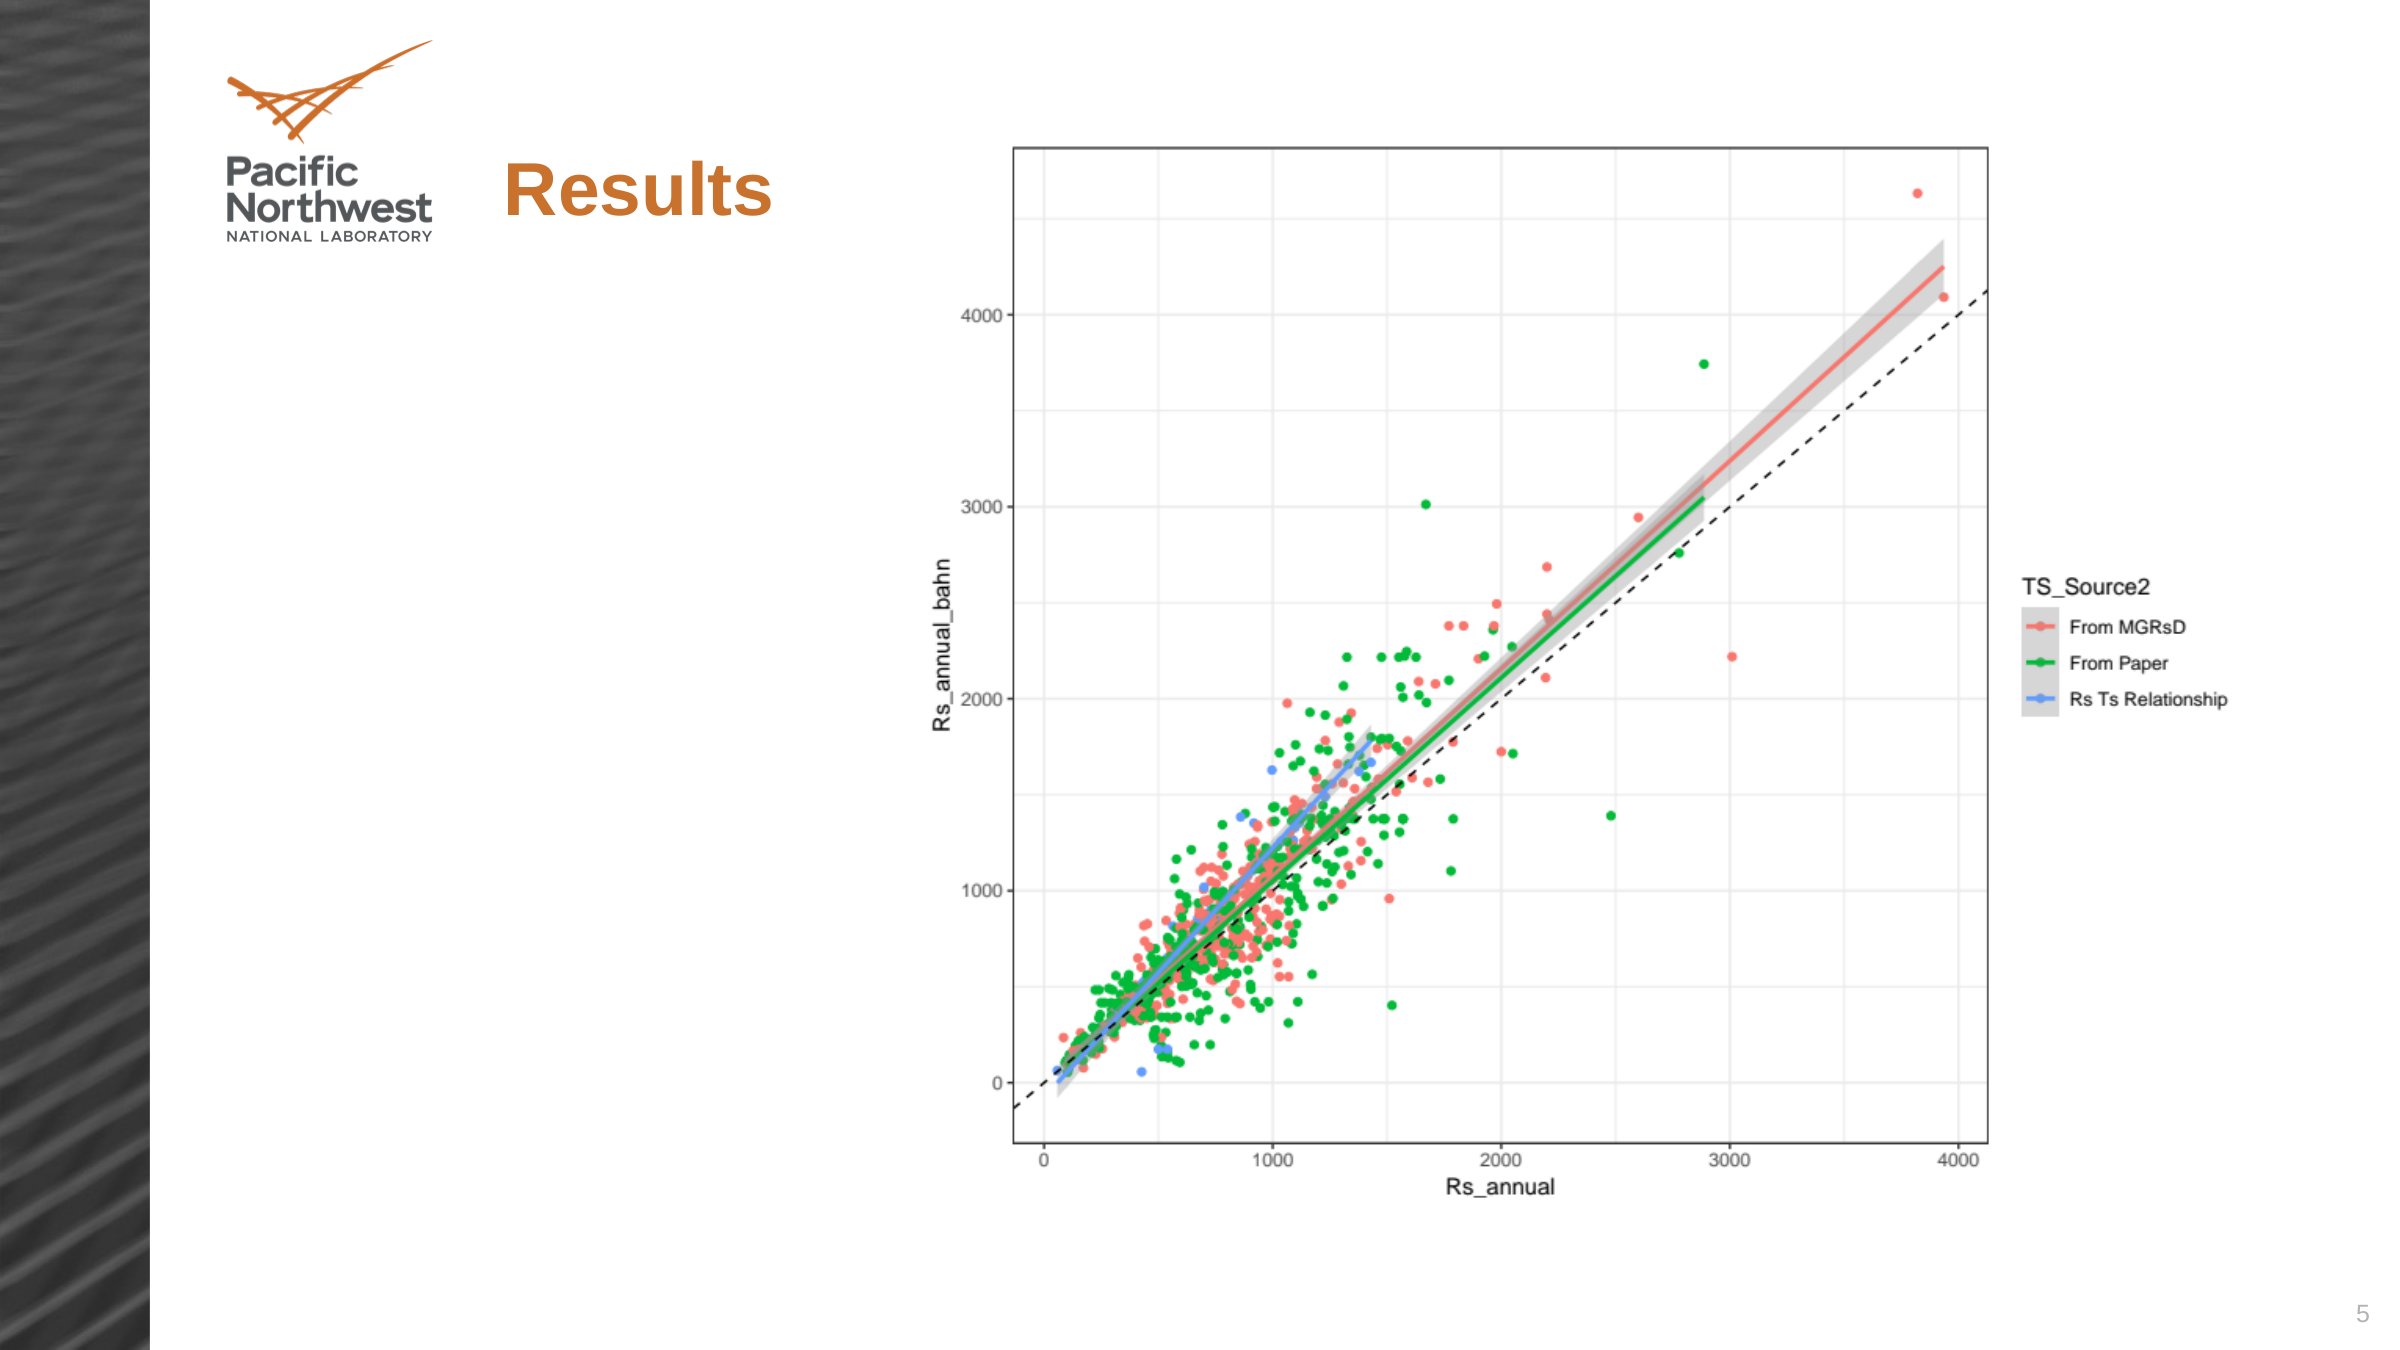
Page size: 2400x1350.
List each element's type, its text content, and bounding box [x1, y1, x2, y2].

picture [0, 0, 149, 1350]
slide_number 5 [2295, 1275, 2370, 1350]
picture [922, 139, 2246, 1211]
picture [225, 38, 435, 244]
title Results [503, 57, 2296, 239]
